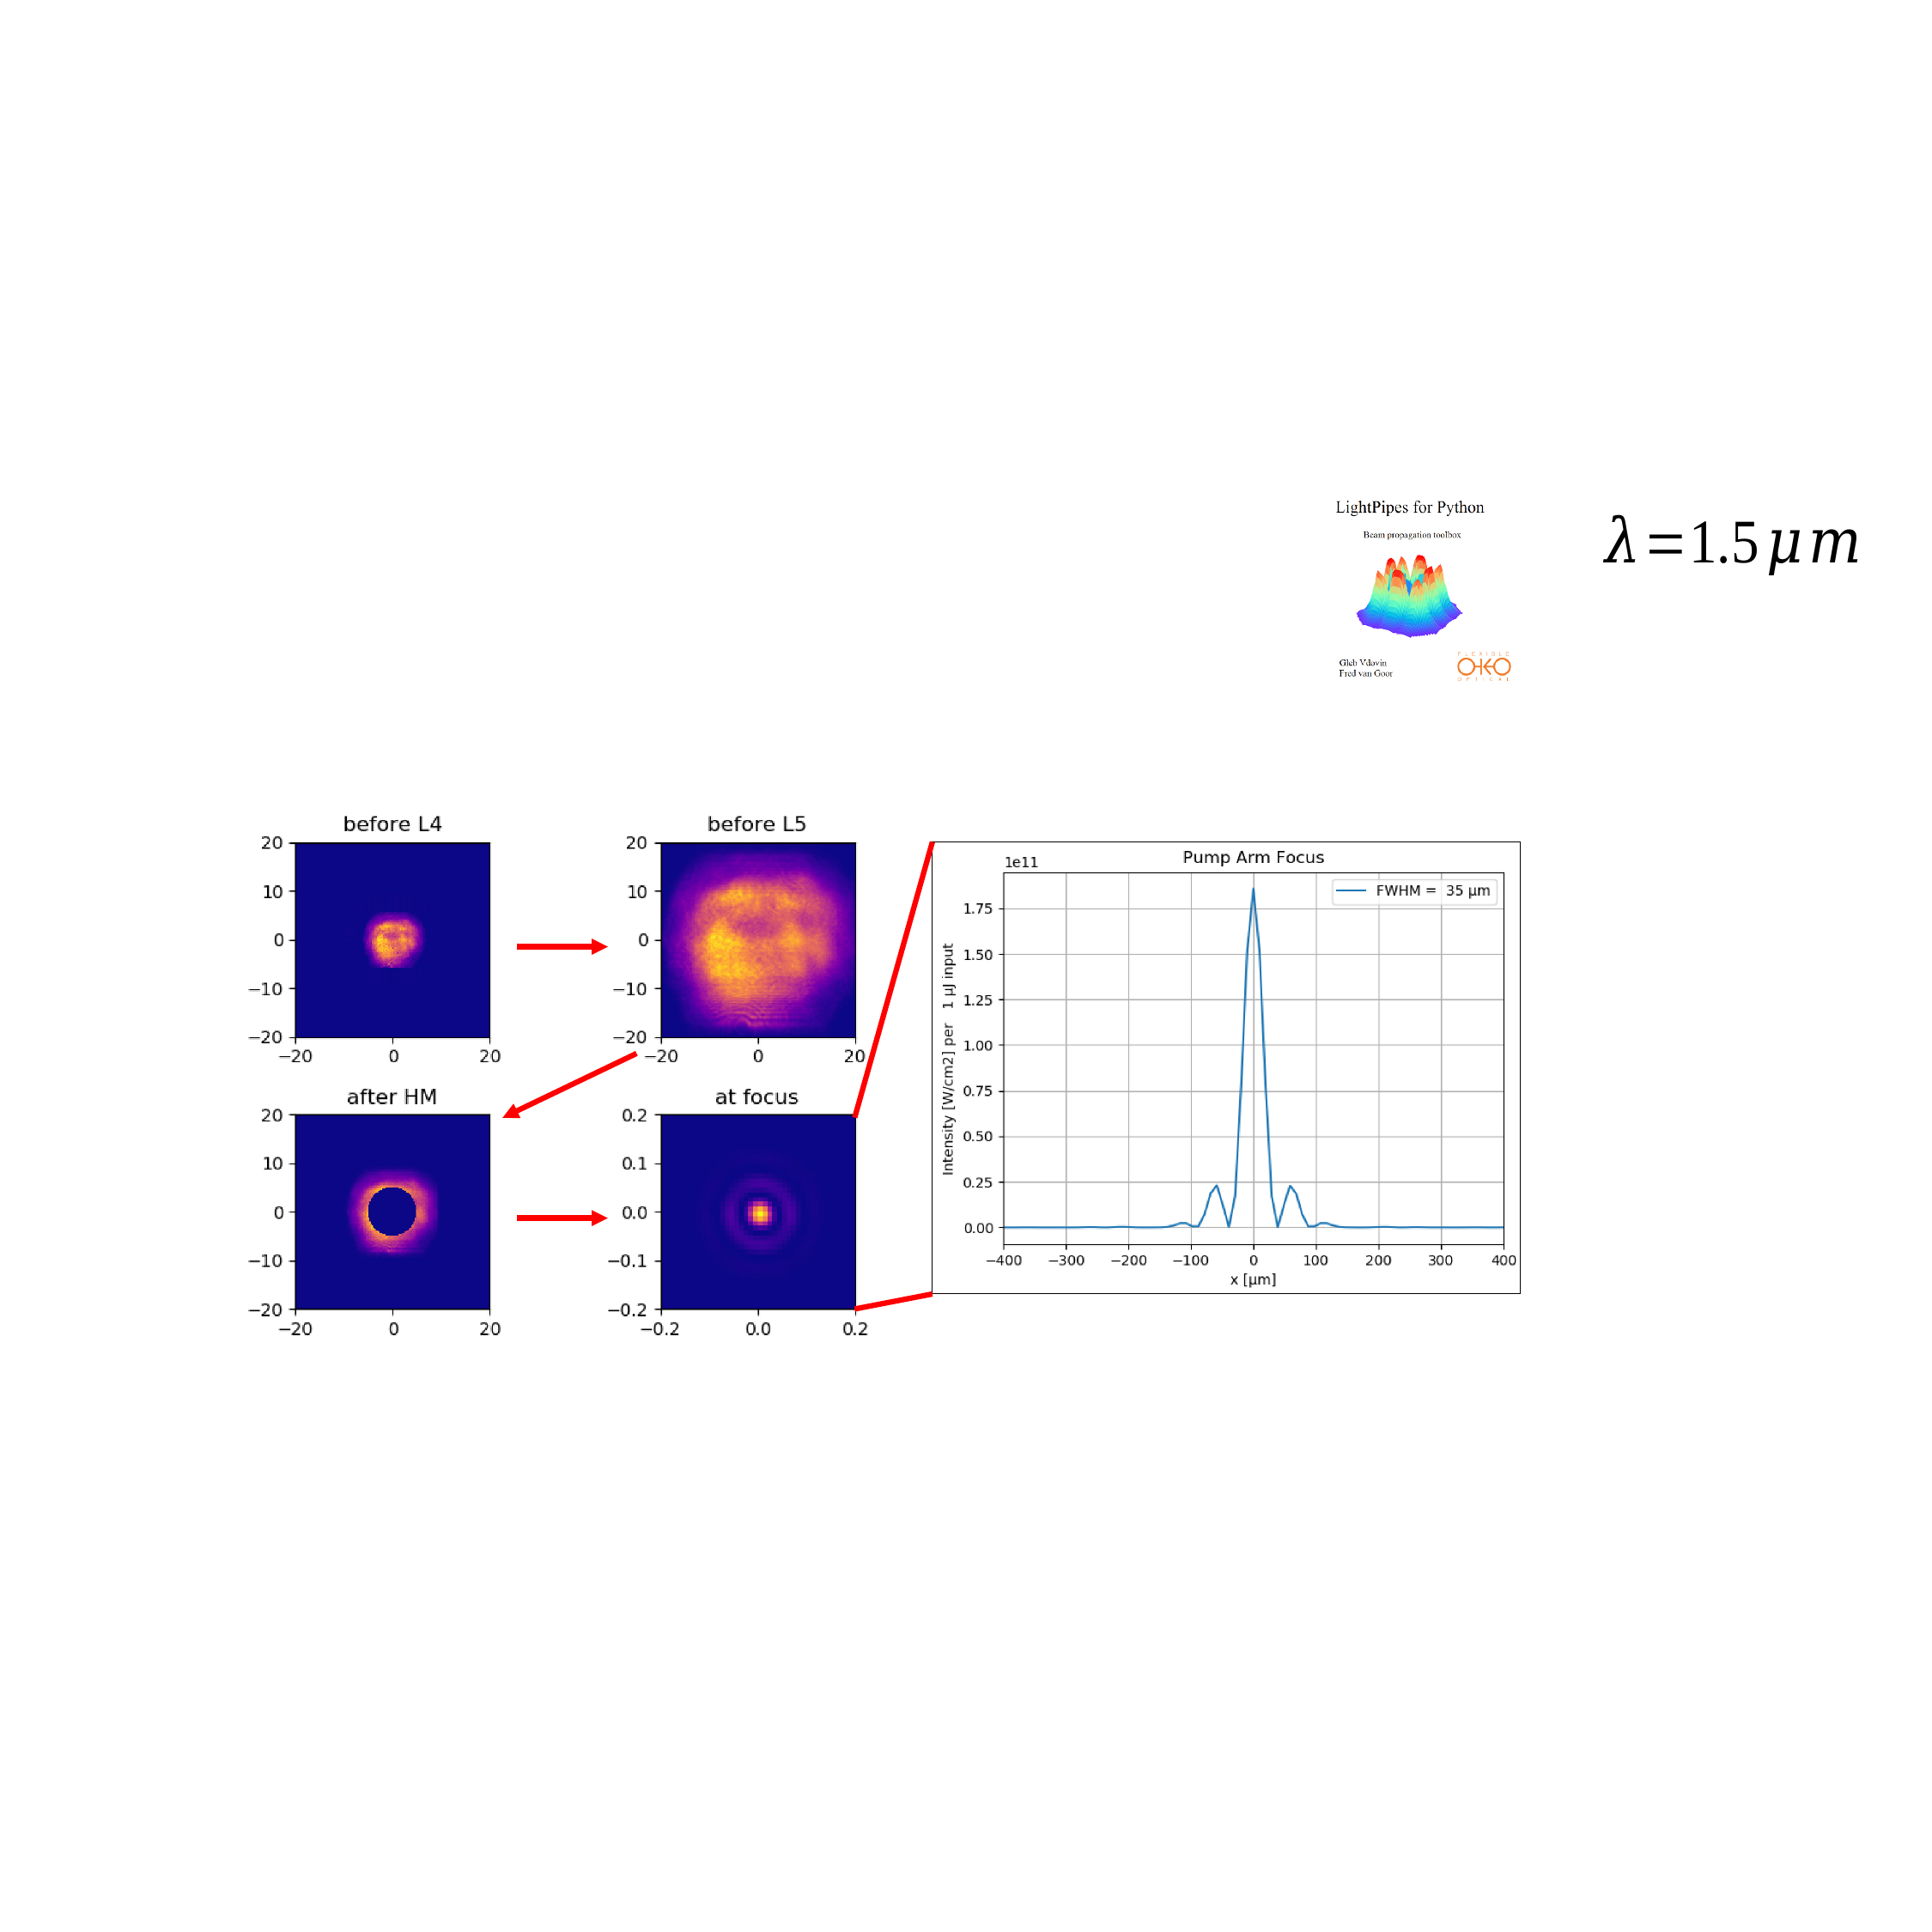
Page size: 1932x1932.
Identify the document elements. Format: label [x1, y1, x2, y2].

text_box [229, 793, 1521, 1351]
picture [1303, 492, 1527, 695]
